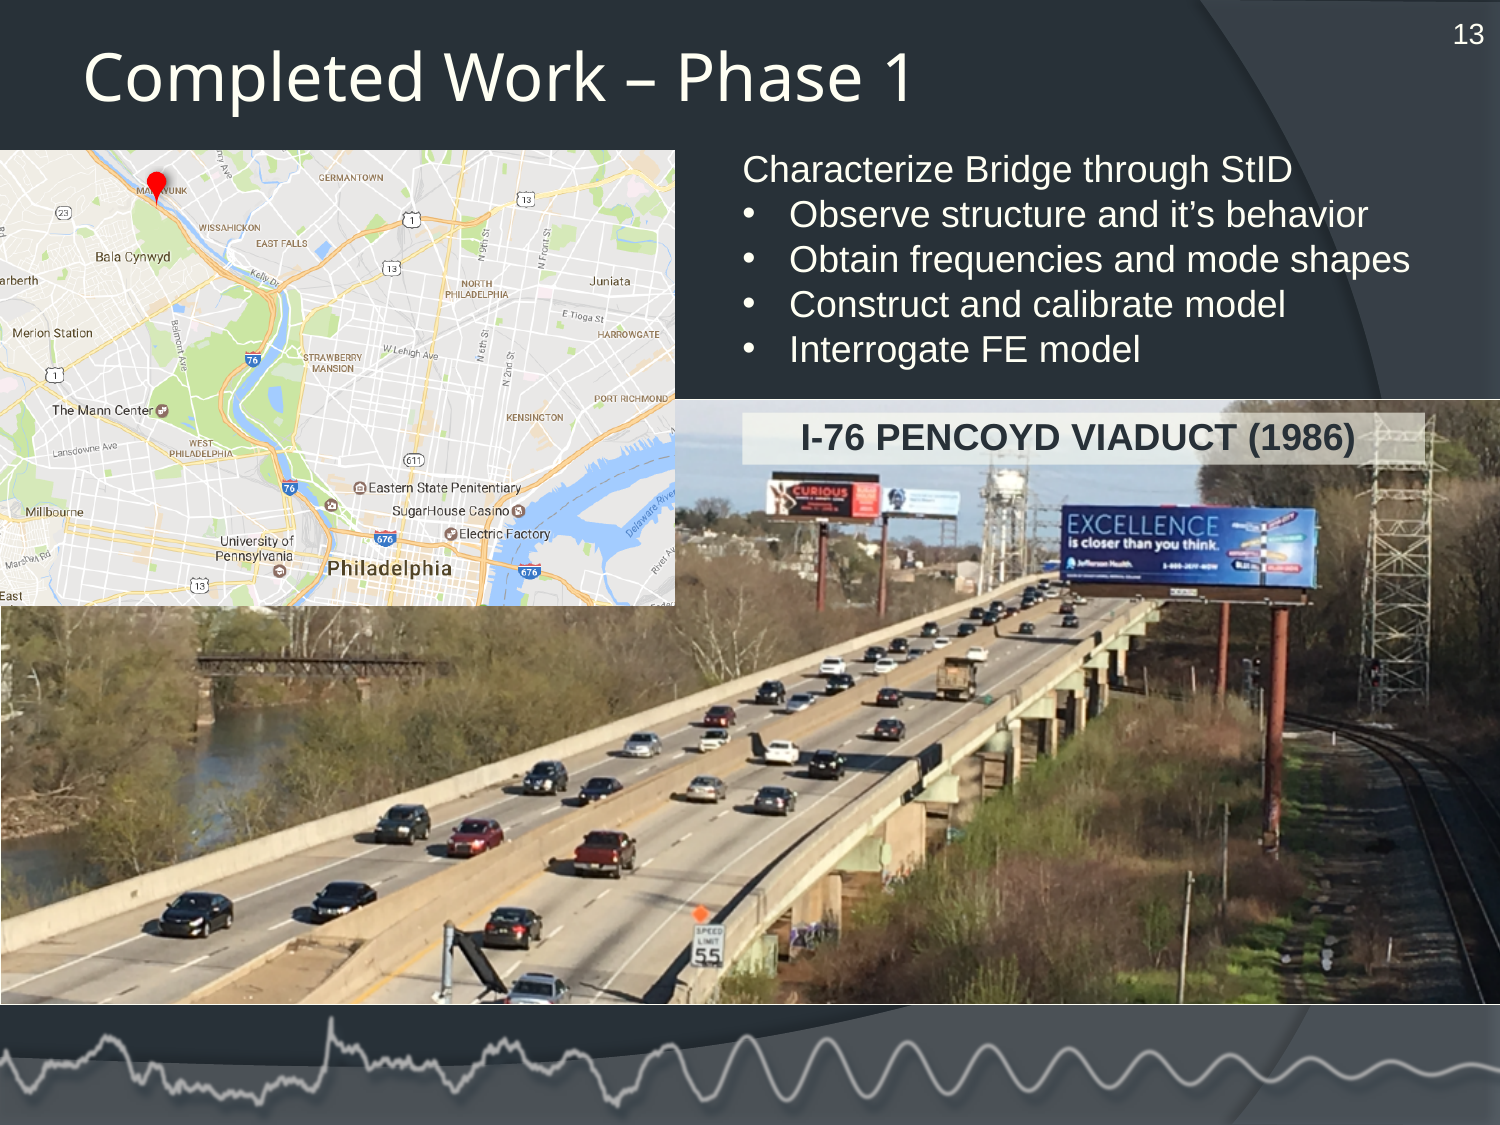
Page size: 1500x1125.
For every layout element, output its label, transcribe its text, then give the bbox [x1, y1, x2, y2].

title Completed Work – Phase 1 [75, 24, 1425, 125]
picture [0, 149, 676, 607]
slide_number 13 [1374, 0, 1500, 60]
picture [0, 399, 1500, 1005]
text_box Characterize Bridge through StID Observe structure and it’s behavior Obtain frequencies and mode shapes Construct and calibrate model Interrogate FE model [727, 137, 1440, 389]
picture [0, 1015, 1500, 1125]
